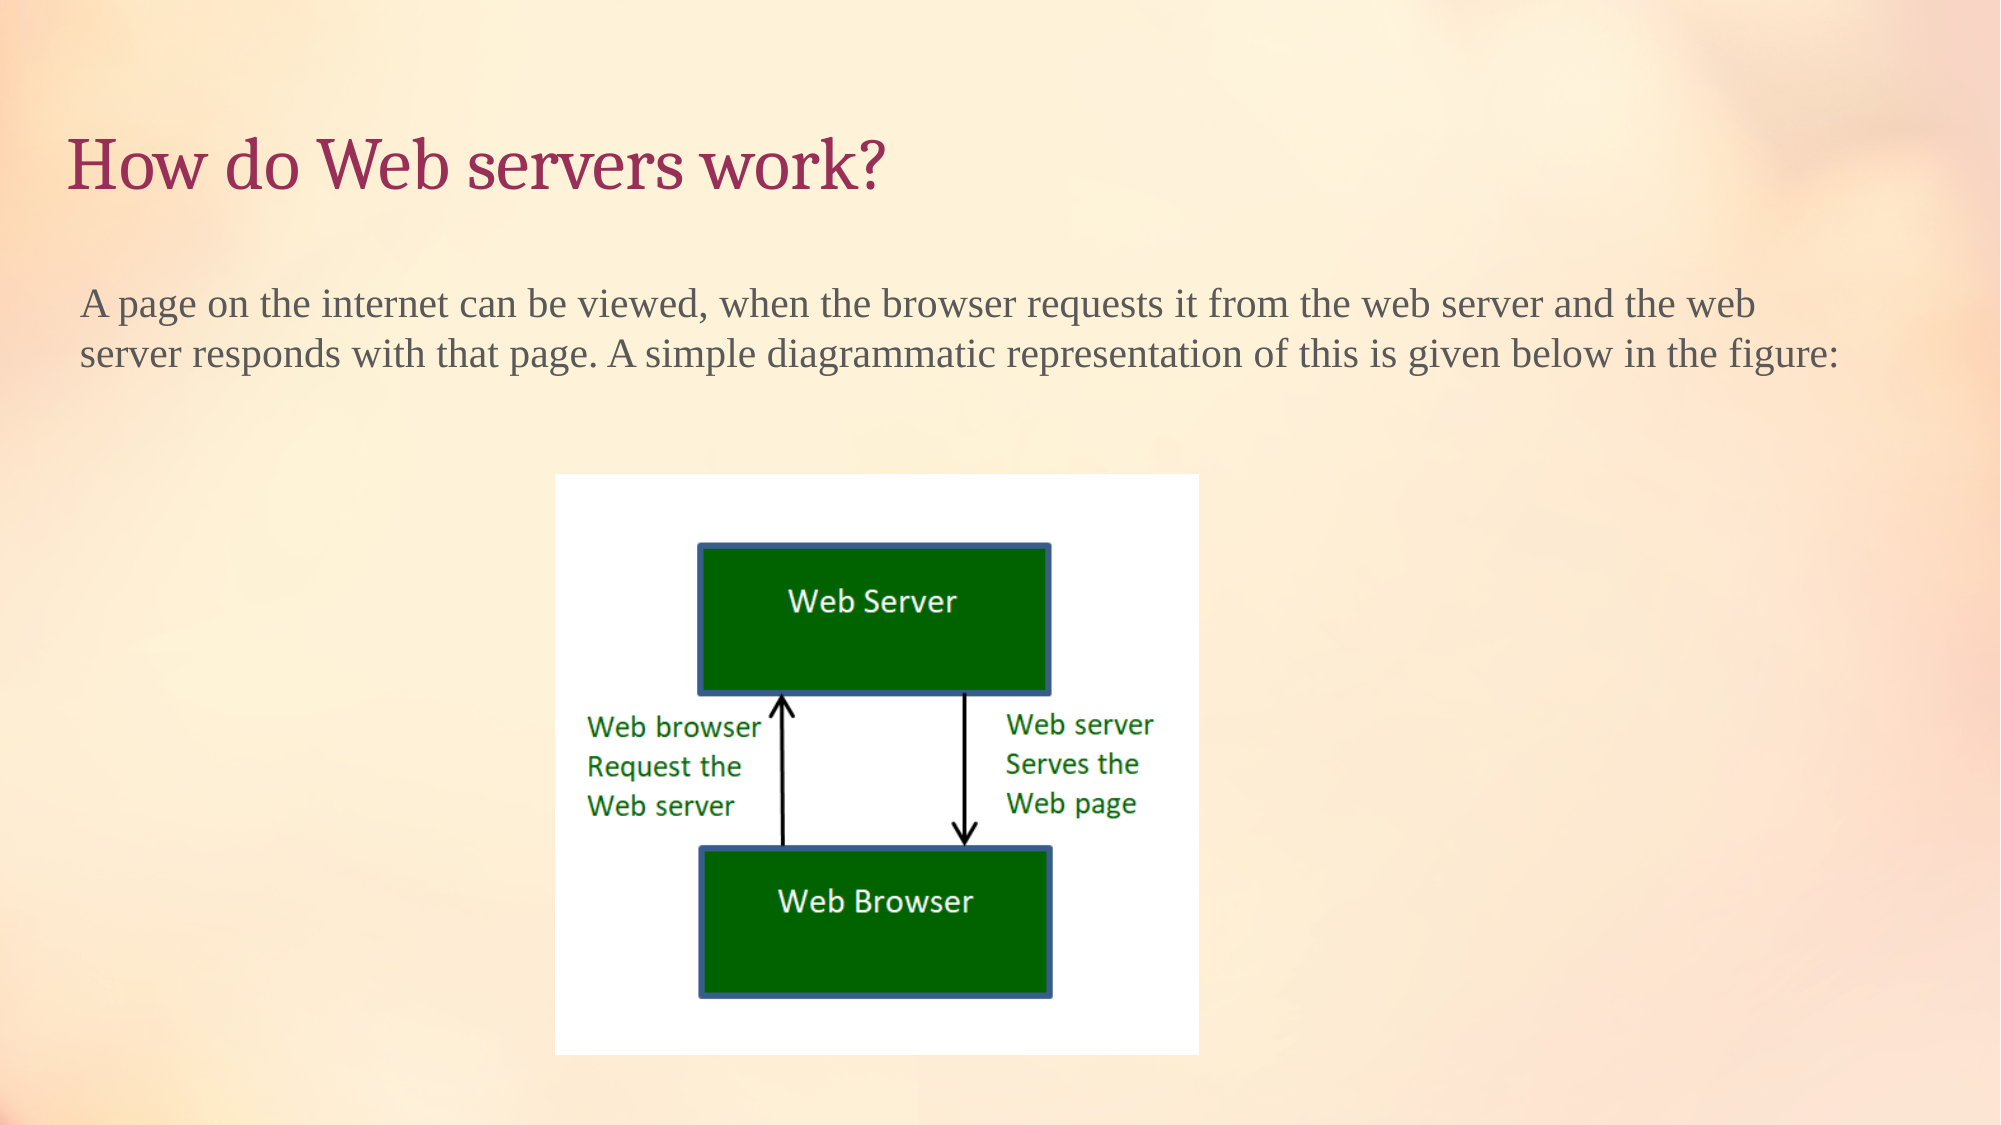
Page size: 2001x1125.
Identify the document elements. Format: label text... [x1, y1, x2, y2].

title How do Web servers work? [51, 17, 1702, 213]
text_box A page on the internet can be viewed, when the browser requests it from the web server and the web server responds with that page. A simple diagrammatic representation of this is given below in the figure: [64, 268, 1872, 433]
picture [0, 0, 2001, 1125]
